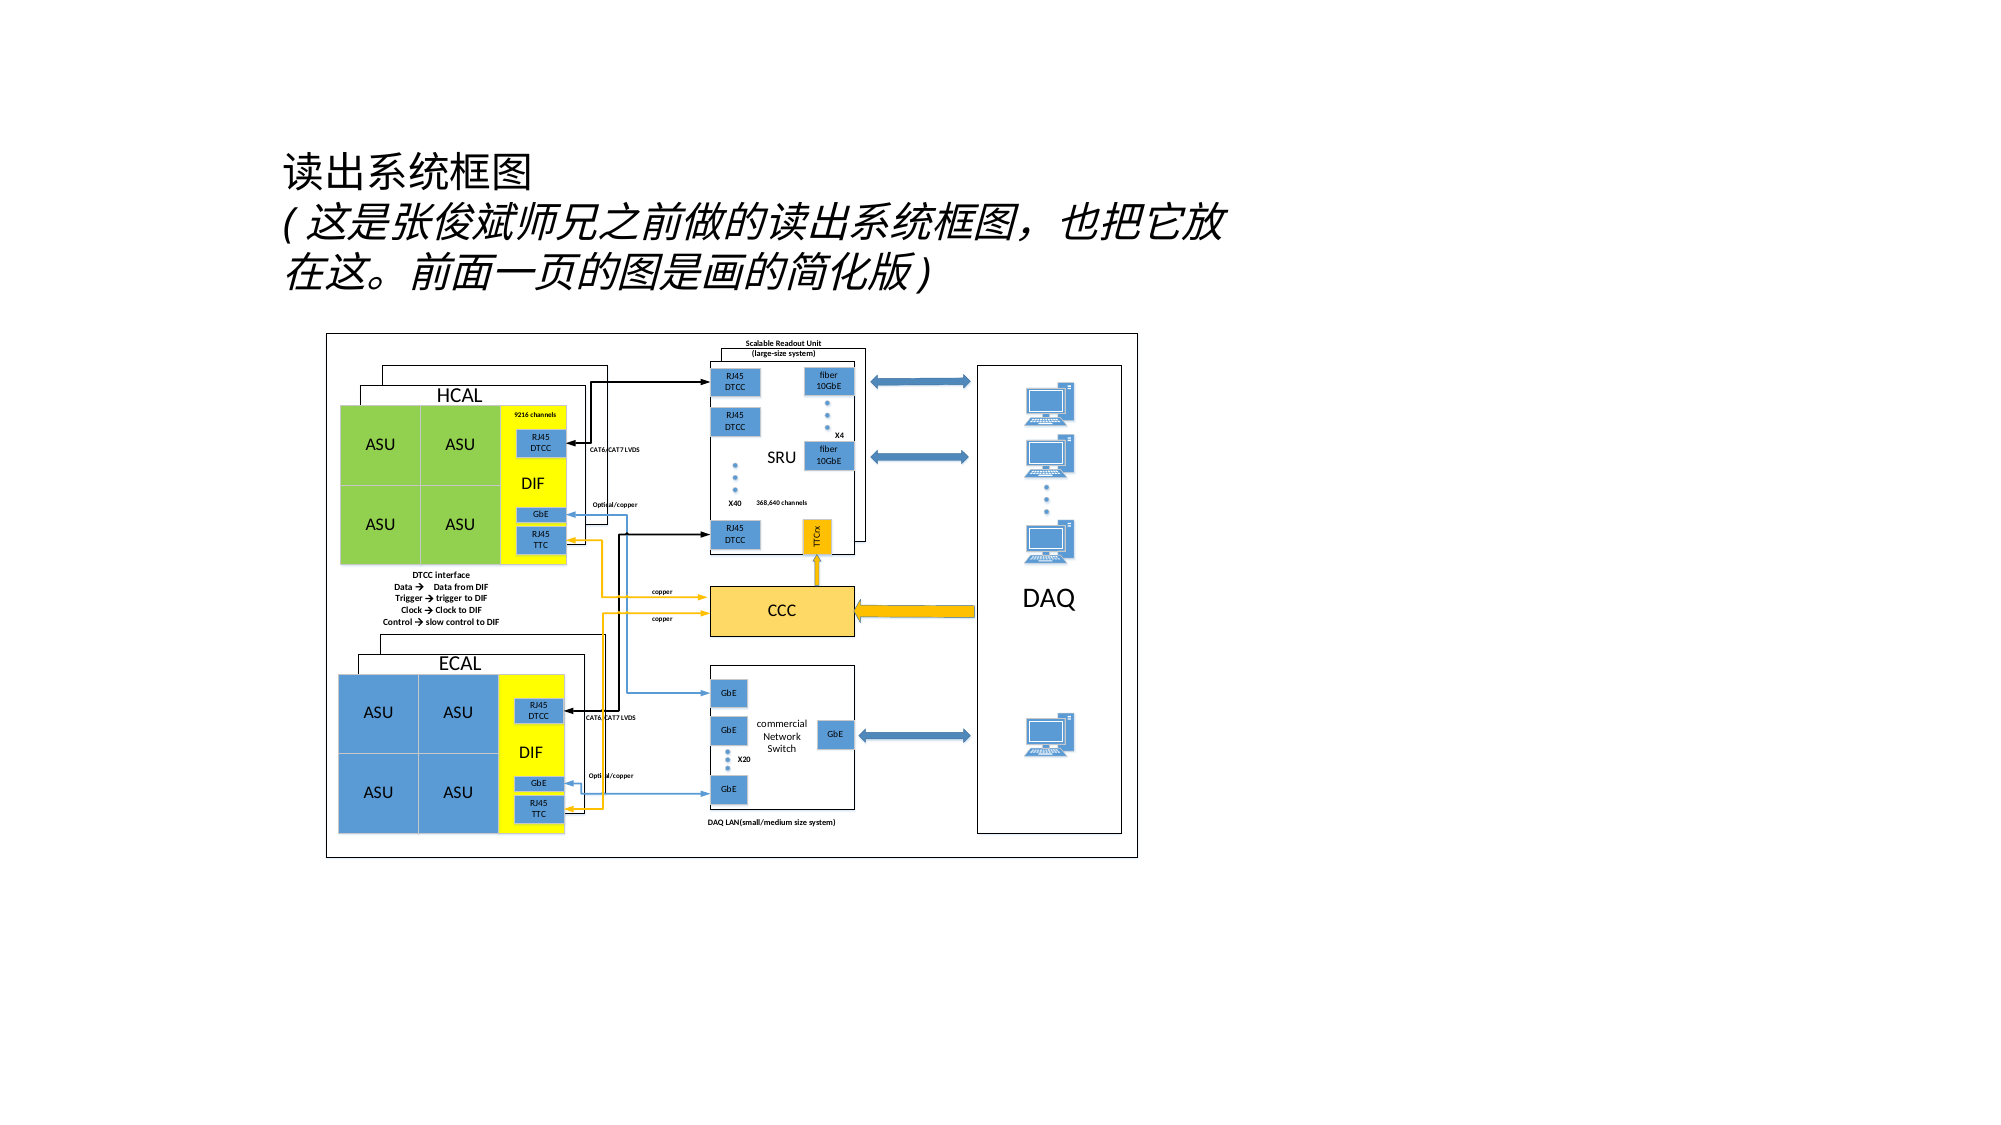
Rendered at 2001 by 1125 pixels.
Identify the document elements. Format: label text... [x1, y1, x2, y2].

picture [323, 331, 1140, 860]
text_box 读出系统框图 (这是张俊斌师兄之前做的读出系统框图，也把它放在这。前面一页的图是画的简化版) [268, 138, 1263, 304]
